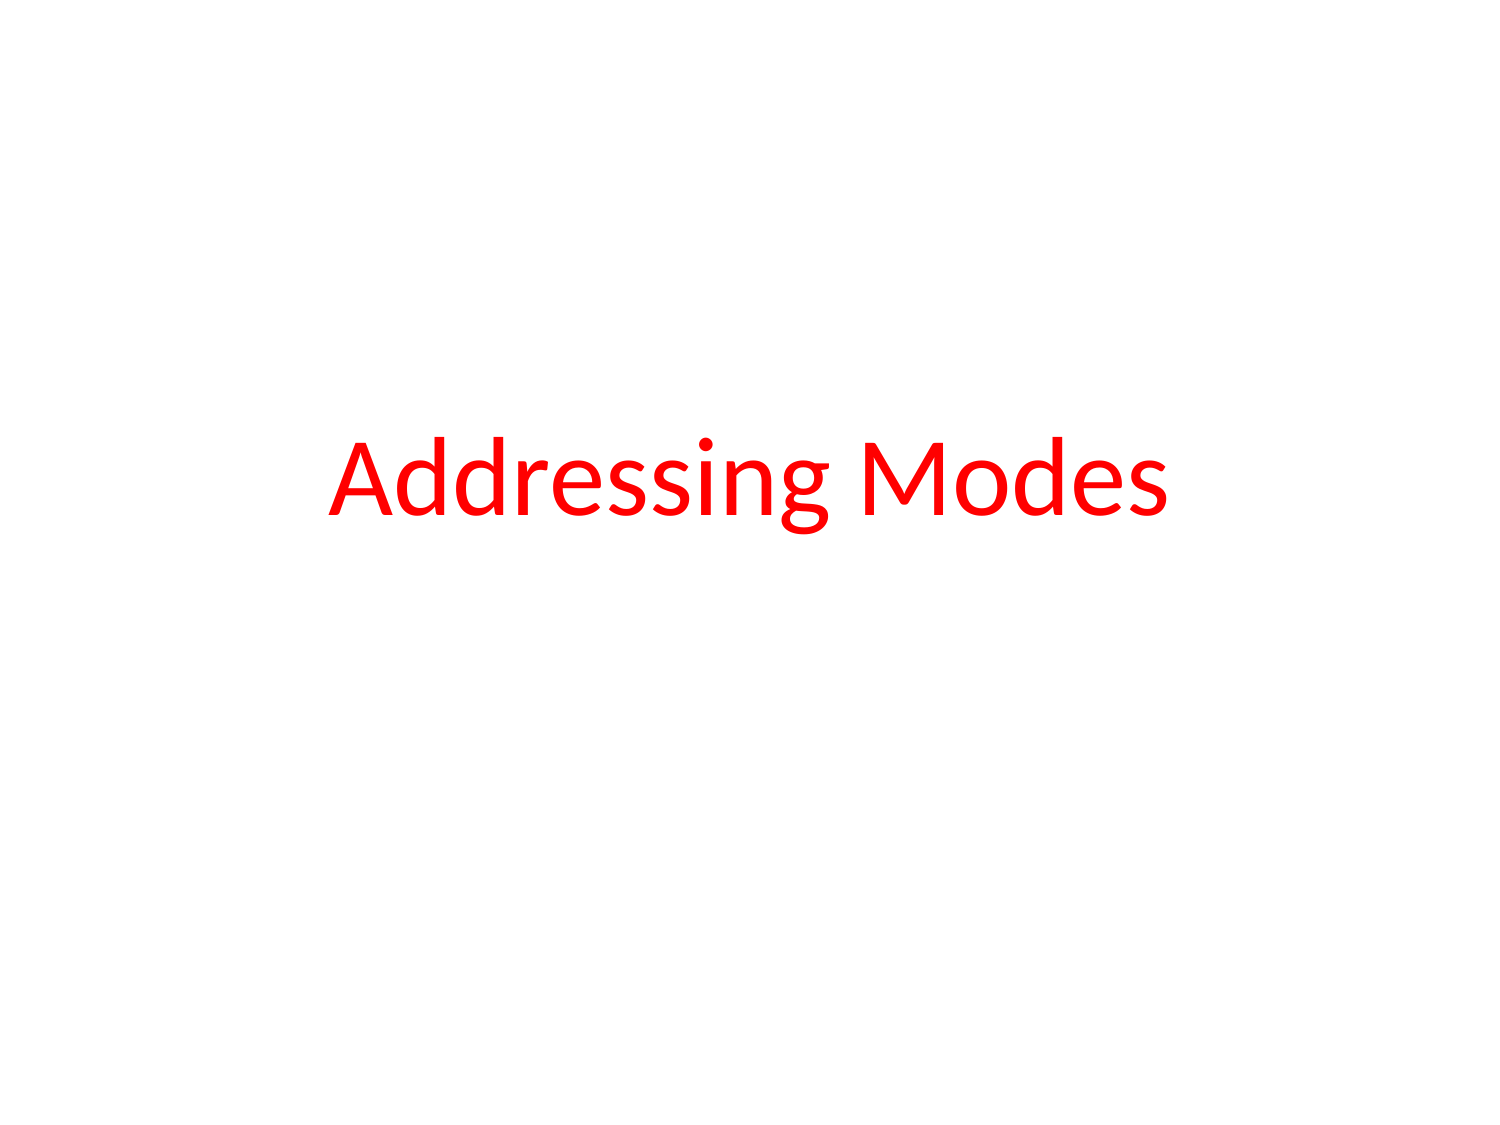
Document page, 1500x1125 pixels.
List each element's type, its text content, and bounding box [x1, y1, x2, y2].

title Addressing Modes [112, 349, 1388, 591]
